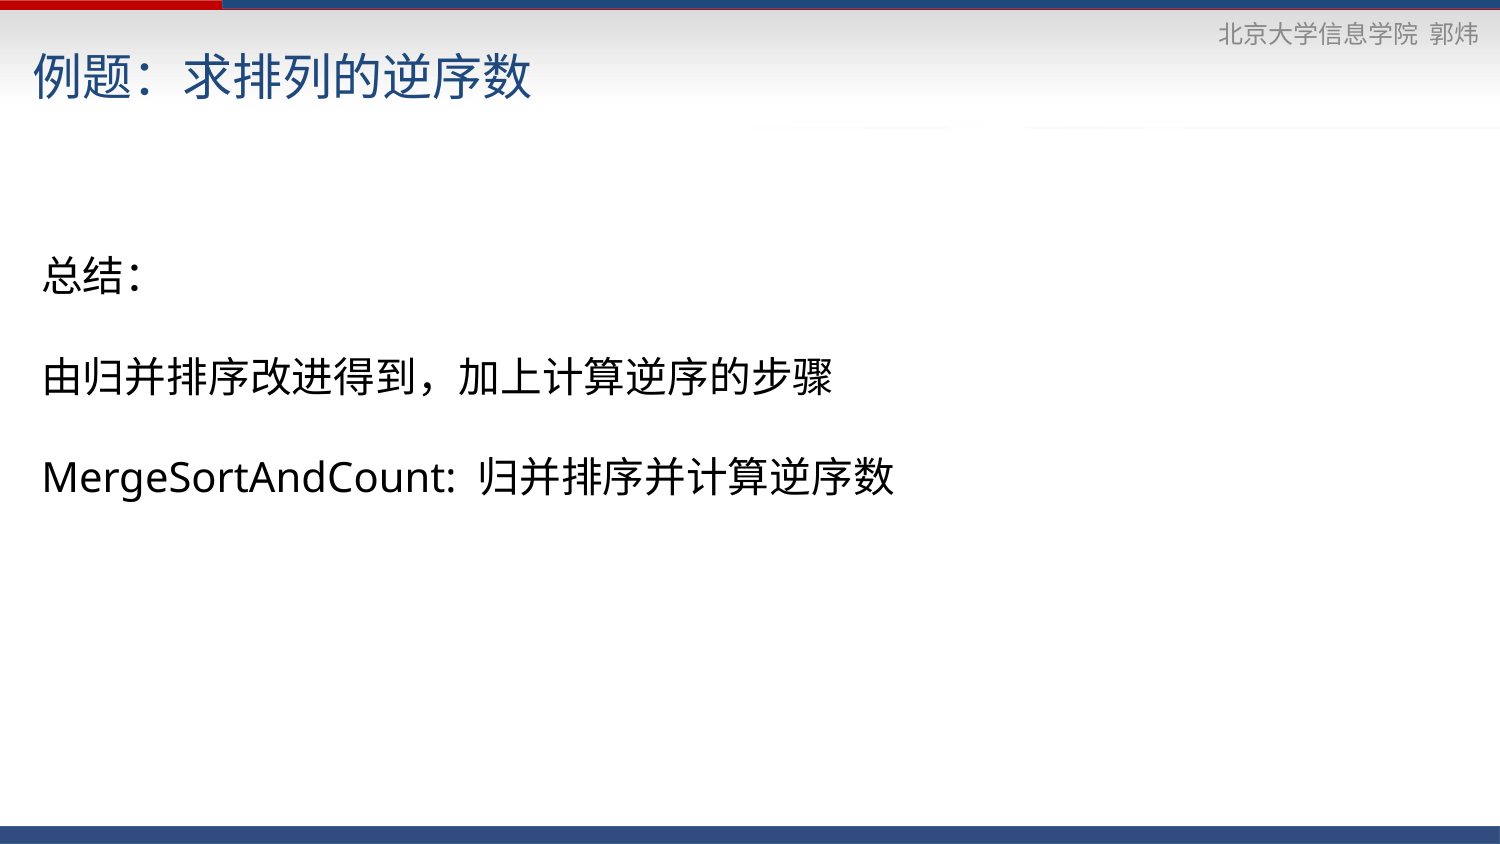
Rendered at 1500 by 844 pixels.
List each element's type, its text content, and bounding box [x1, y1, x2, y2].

text_box 总结： 由归并排序改进得到，加上计算逆序的步骤 MergeSortAndCount: 归并排序并计算逆序数 [41, 150, 1459, 373]
title 例题：求排列的逆序数 [17, 20, 1368, 131]
picture [0, 10, 1500, 129]
